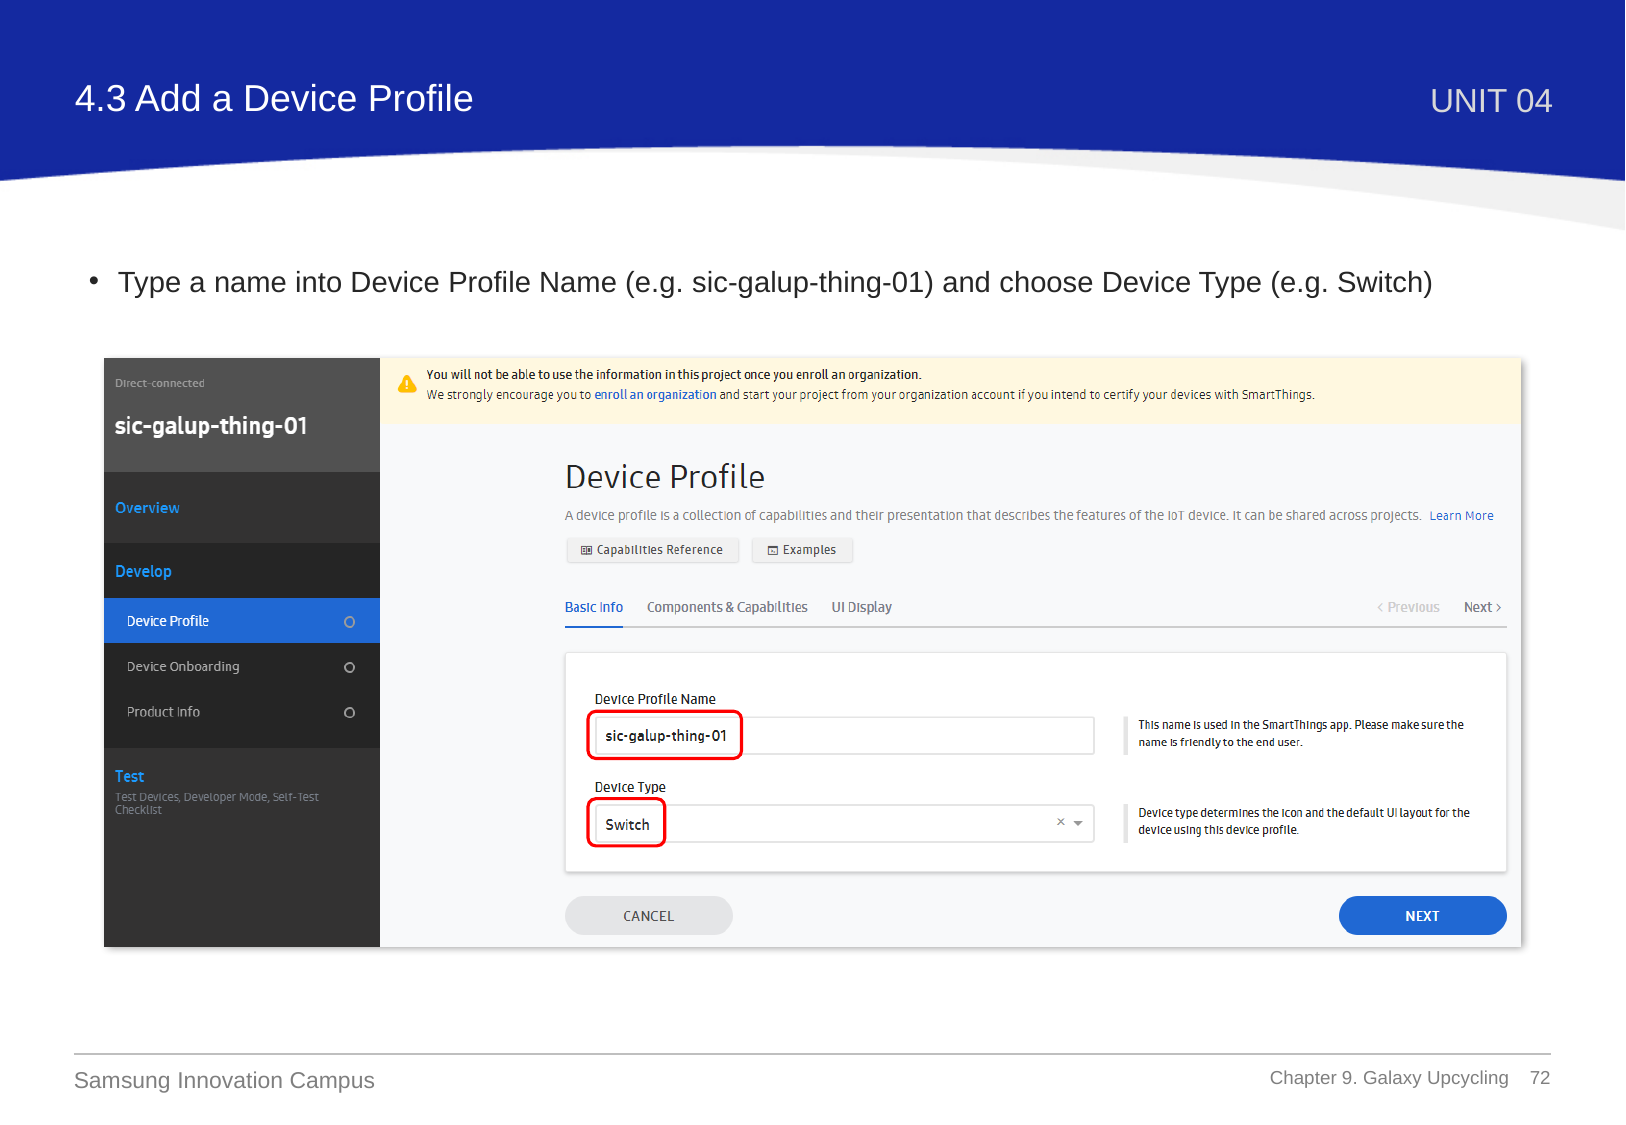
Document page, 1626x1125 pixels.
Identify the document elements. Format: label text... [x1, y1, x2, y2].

list Type a name into Device Profile Name (e.g. sic-galup-thing-01) and choose Device Type (e.g. Switch) [88, 249, 1530, 356]
picture [0, 0, 1625, 1125]
list UNIT 04 [1423, 79, 1554, 120]
list 4.3 Add a Device Profile [74, 73, 1308, 119]
